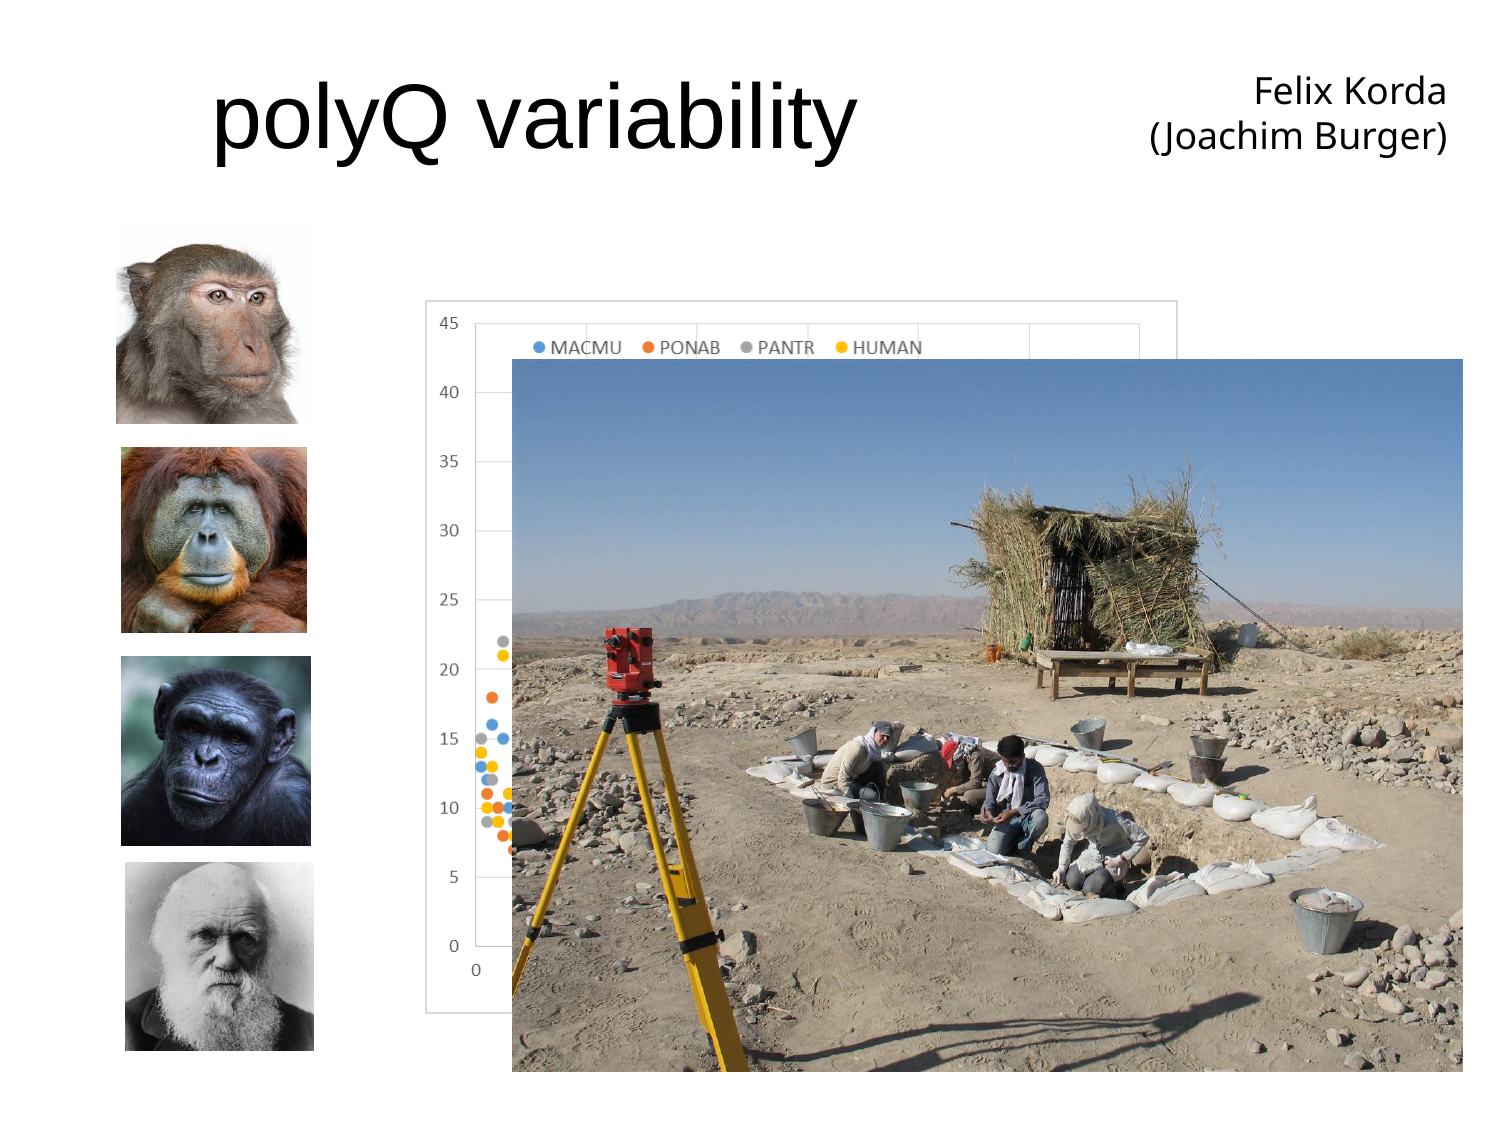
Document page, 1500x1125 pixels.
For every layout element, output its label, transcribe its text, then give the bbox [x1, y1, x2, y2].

picture [116, 227, 316, 424]
picture [124, 862, 314, 1052]
picture [121, 447, 308, 633]
title polyQ variability [30, 0, 1042, 225]
picture [121, 656, 311, 846]
text_box Felix Korda (Joachim Burger) [1019, 59, 1463, 166]
picture [424, 299, 1463, 1072]
